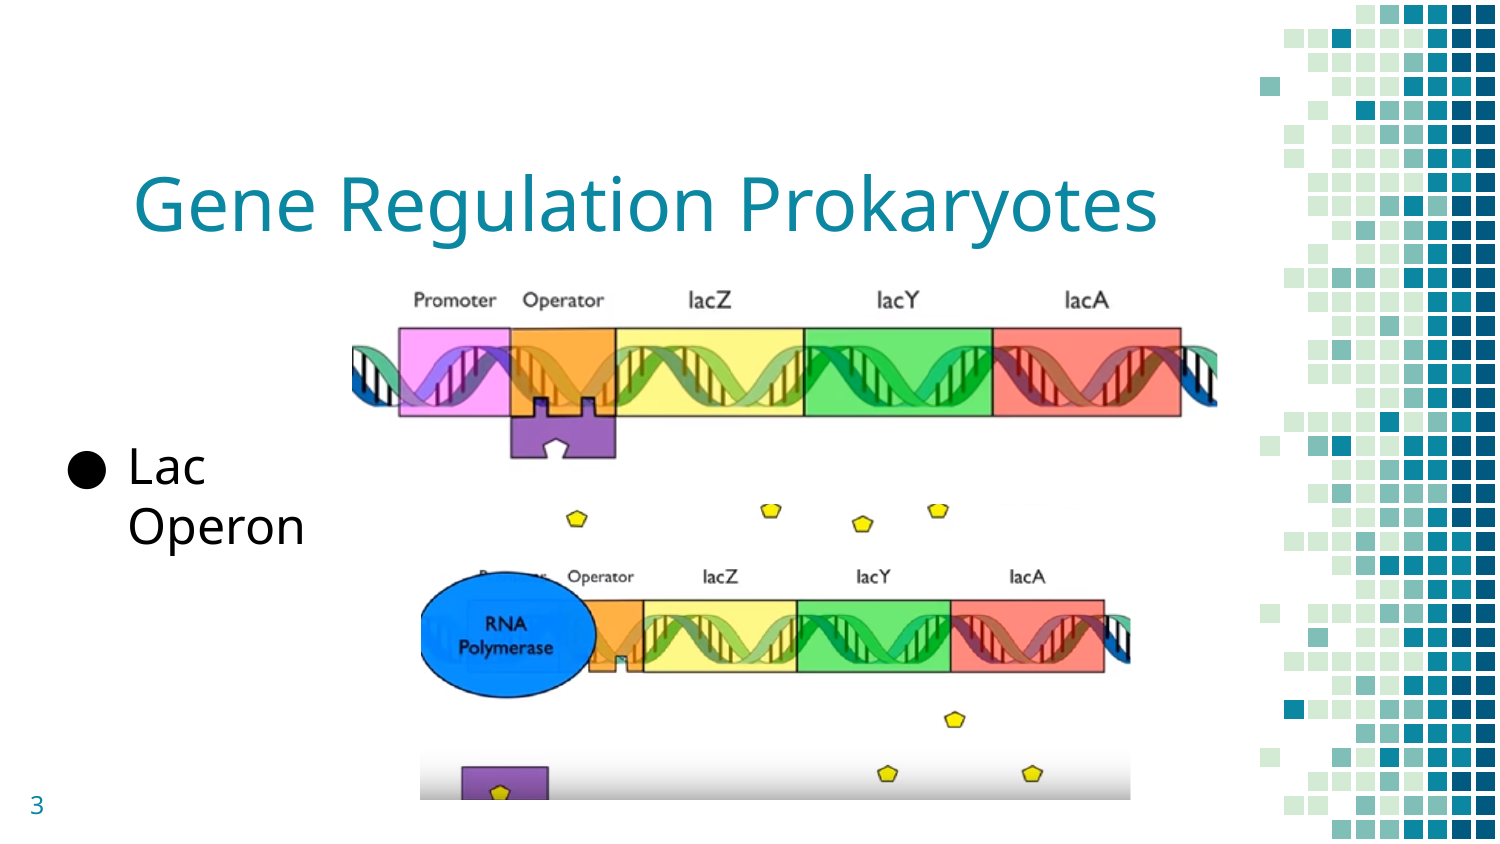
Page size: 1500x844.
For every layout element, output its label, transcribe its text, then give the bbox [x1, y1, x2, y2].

picture [417, 504, 1137, 800]
picture [326, 252, 1218, 476]
title Gene Regulation Prokaryotes [117, 121, 1227, 262]
title Lac Operon [37, 487, 389, 570]
slide_number ‹#› [15, 774, 105, 839]
